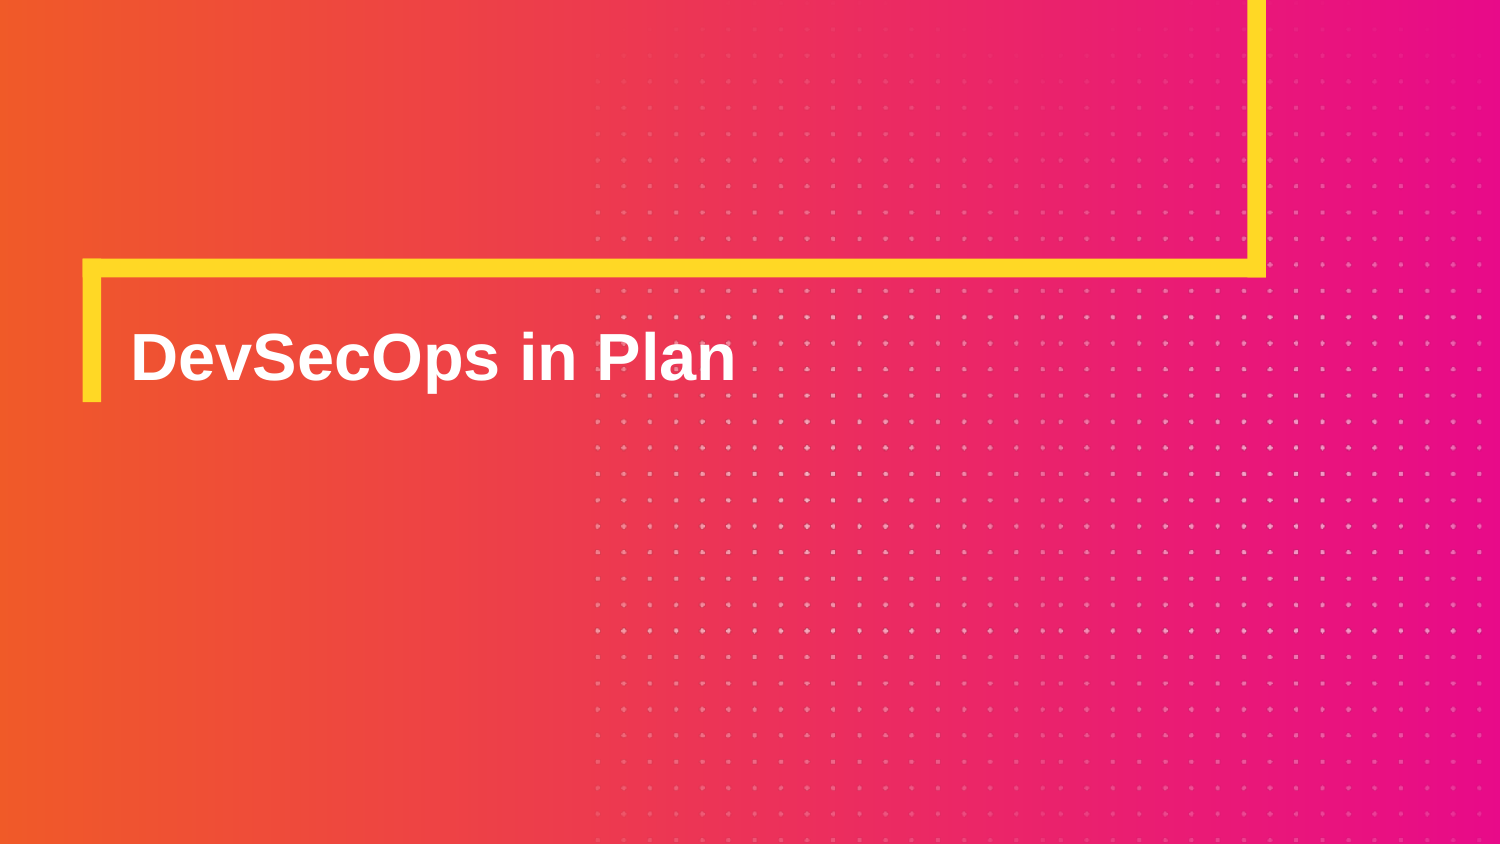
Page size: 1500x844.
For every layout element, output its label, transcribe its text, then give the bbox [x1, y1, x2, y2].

title DevSecOps in Plan [115, 314, 1500, 409]
